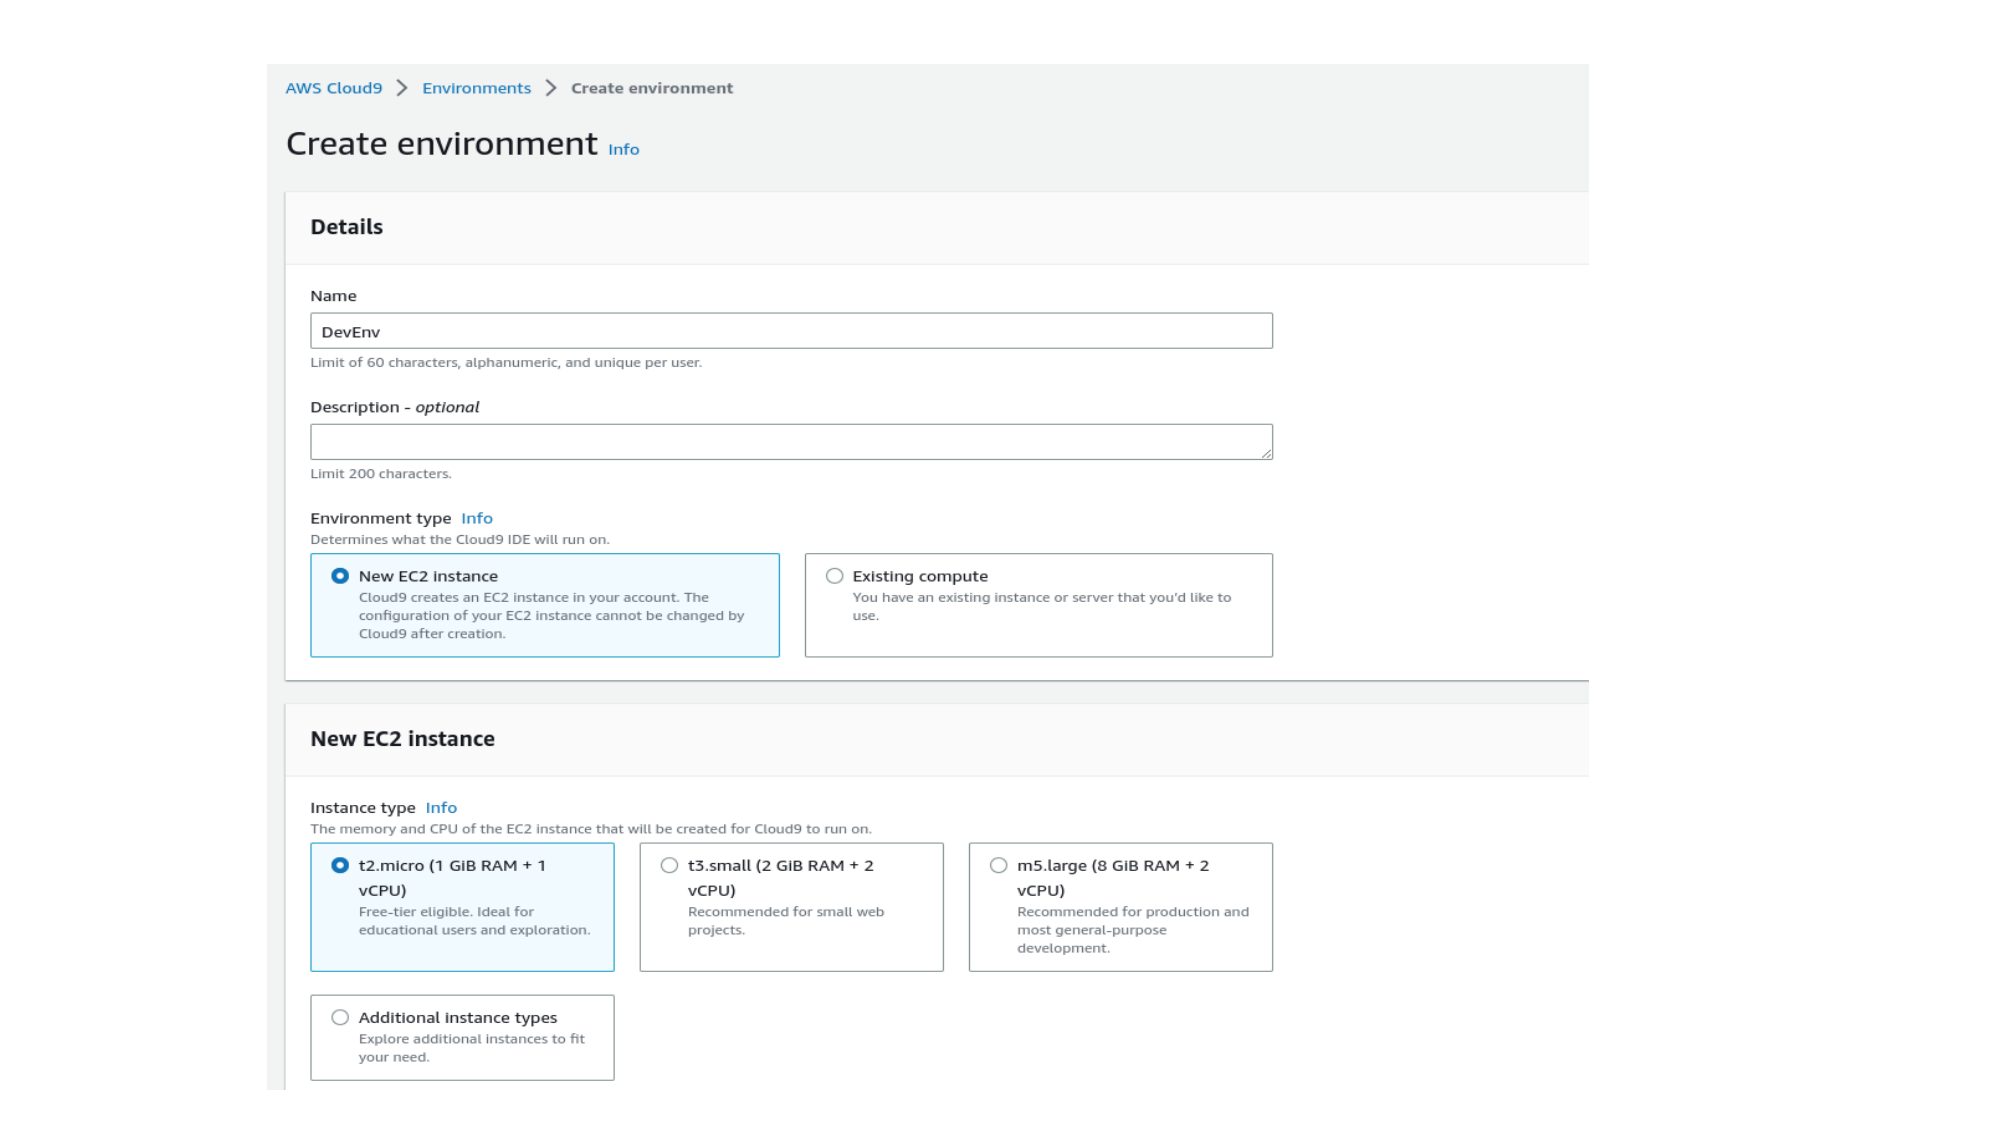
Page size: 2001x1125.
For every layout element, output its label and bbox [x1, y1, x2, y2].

picture [267, 63, 1589, 1090]
